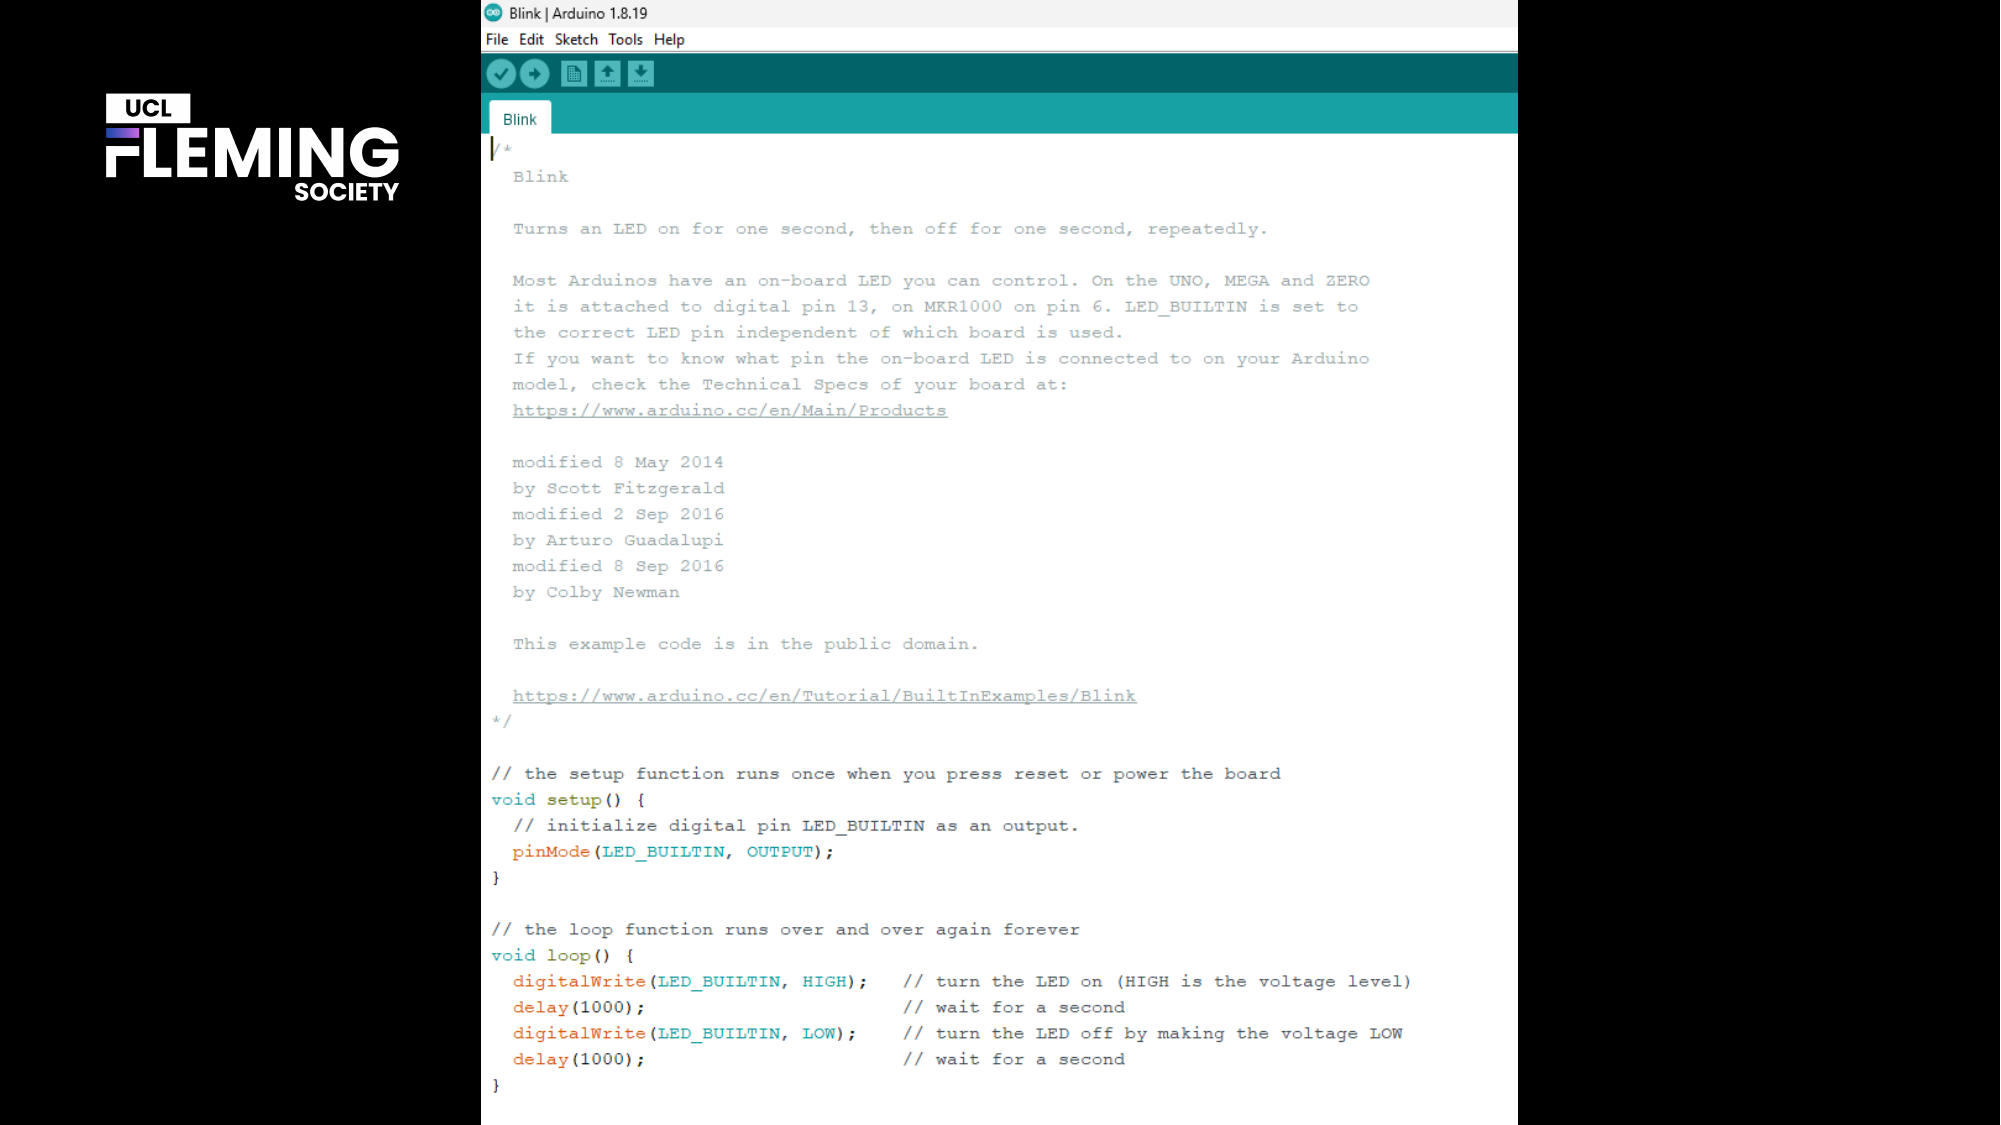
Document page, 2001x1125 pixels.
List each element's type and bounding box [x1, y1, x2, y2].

picture [481, 0, 1519, 1125]
picture [86, 69, 416, 234]
